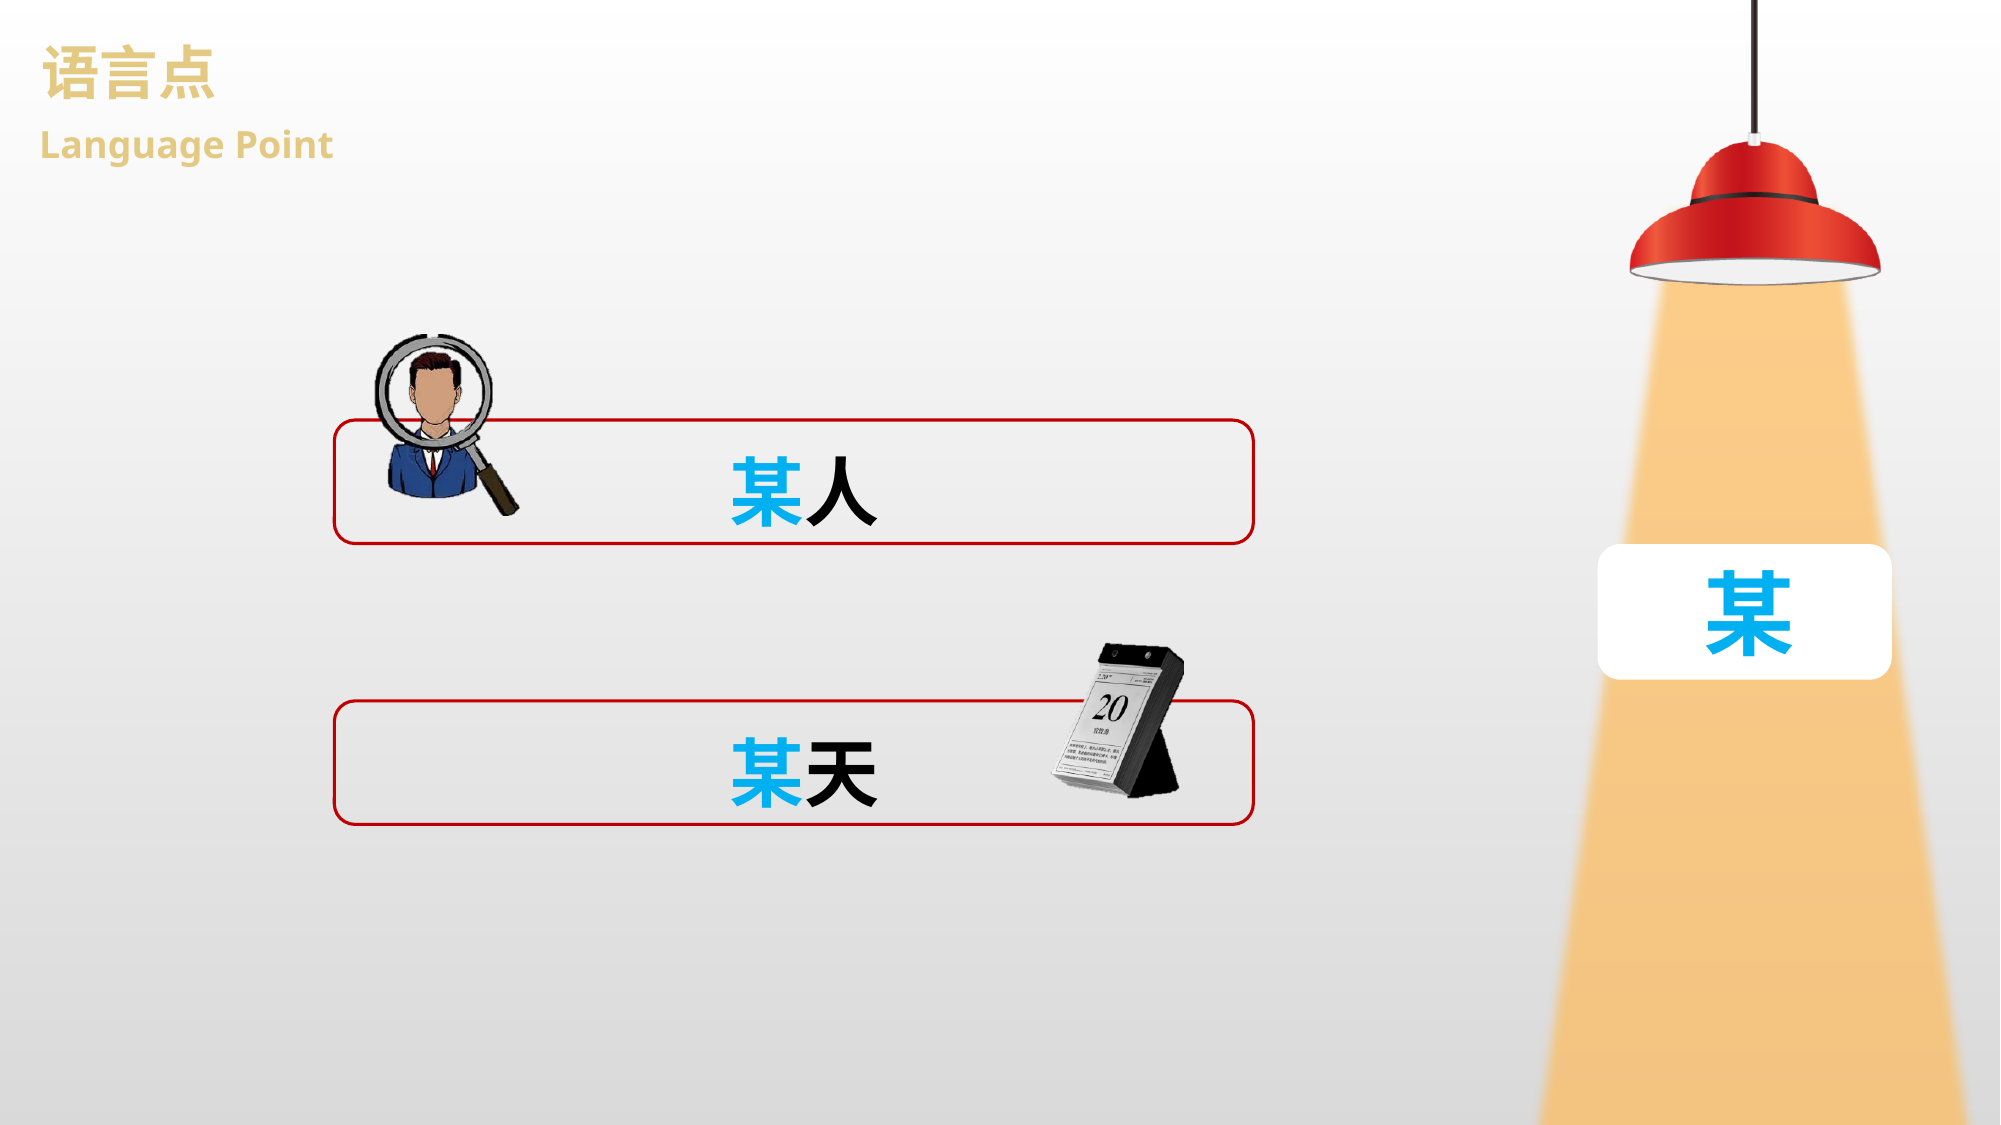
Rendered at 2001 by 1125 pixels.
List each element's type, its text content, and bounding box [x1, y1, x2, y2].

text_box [334, 420, 1276, 544]
picture [1048, 634, 1193, 802]
text_box Language Point [24, 113, 349, 174]
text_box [334, 700, 1276, 825]
picture [366, 328, 531, 520]
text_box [1516, 544, 1982, 680]
picture [1603, 0, 1900, 295]
text_box 语言点 [27, 28, 1066, 114]
text_box [1632, 295, 1877, 544]
text_box [1547, 680, 1962, 1125]
